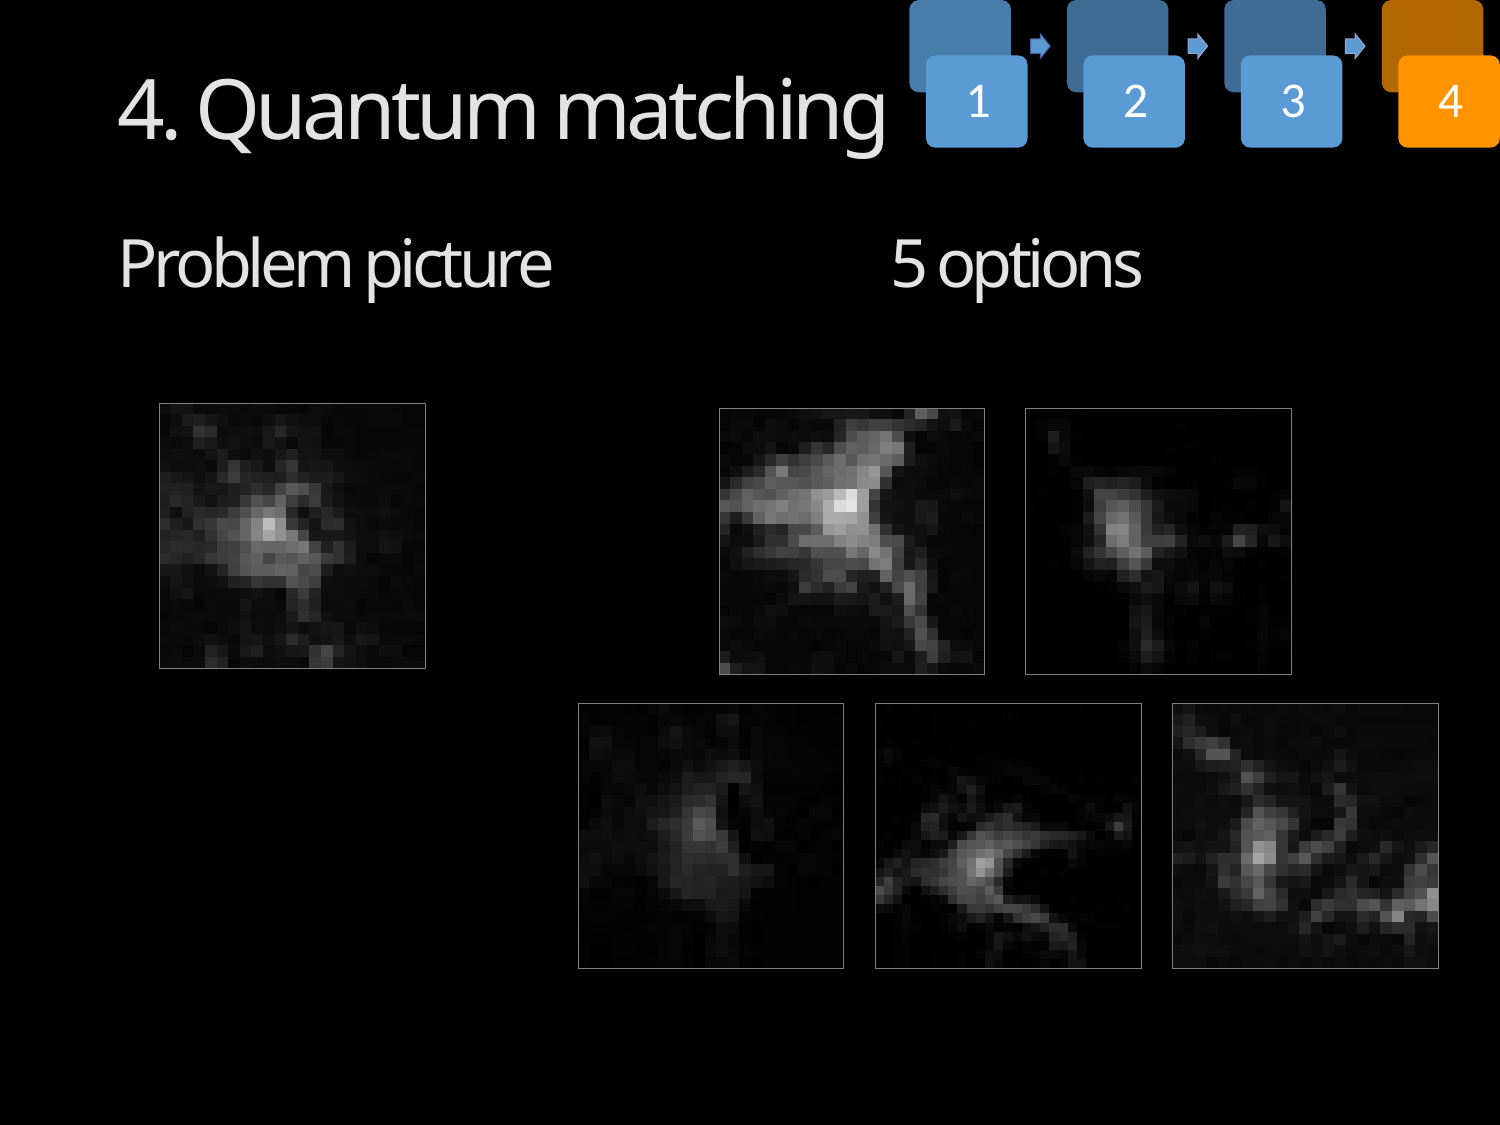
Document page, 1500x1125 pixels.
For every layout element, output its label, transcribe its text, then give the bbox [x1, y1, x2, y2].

picture [578, 703, 844, 969]
picture [1172, 703, 1439, 969]
picture [875, 703, 1141, 969]
picture [1025, 408, 1292, 675]
text_box Problem picture [103, 222, 518, 317]
text_box 5 options [875, 222, 1121, 317]
text_box 4. Quantum matching [103, 59, 1397, 185]
picture [159, 403, 426, 669]
picture [719, 408, 985, 675]
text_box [909, 0, 1500, 148]
